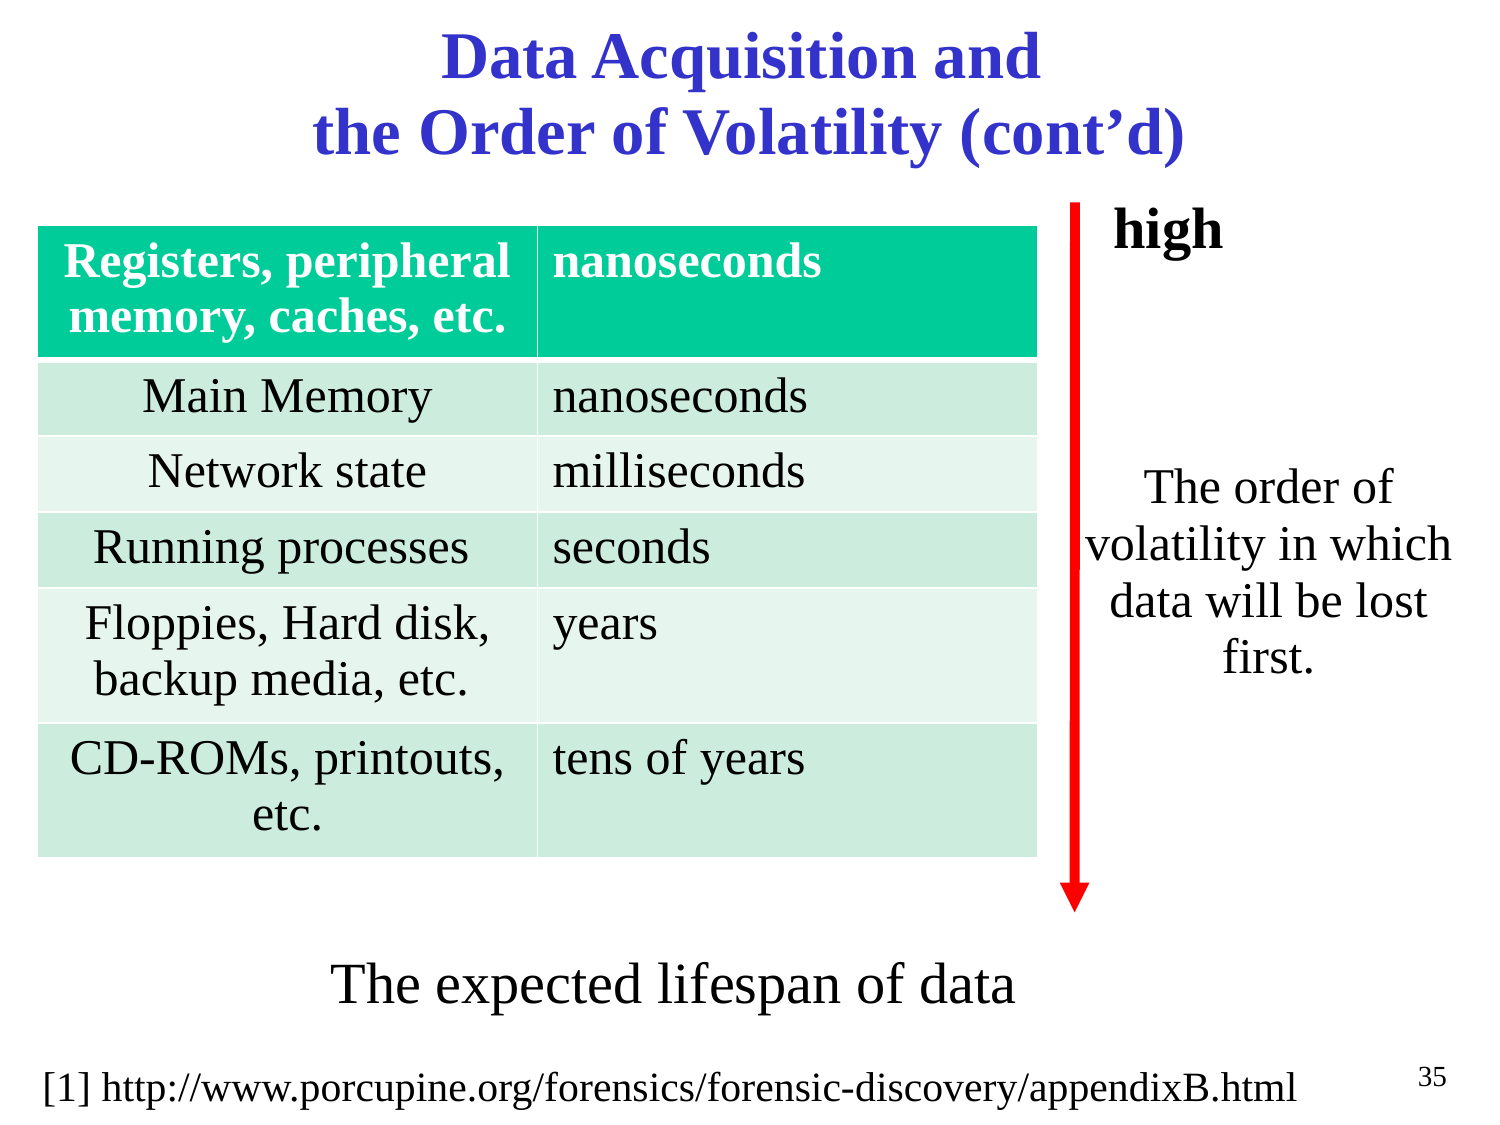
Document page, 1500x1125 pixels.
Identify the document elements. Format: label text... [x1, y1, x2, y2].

text_box The order of volatility in which data will be lost first. [1049, 449, 1488, 675]
table_cell Network state [38, 437, 537, 511]
table_cell tens of years [538, 724, 1037, 857]
table_header Registers, peripheral memory, caches, etc. [38, 226, 537, 357]
text_box The expected lifespan of data [315, 937, 1032, 1023]
slide_number 35 [1336, 1049, 1463, 1125]
table_cell Running processes [38, 513, 537, 587]
title Data Acquisition and the Order of Volatility (cont’d) [62, 0, 1438, 189]
table_header nanoseconds [538, 226, 1037, 357]
table_cell years [538, 589, 1037, 722]
table_cell CD-ROMs, printouts, etc. [38, 724, 537, 857]
table_cell nanoseconds [538, 363, 1037, 435]
table_cell Floppies, Hard disk, backup media, etc. [38, 589, 537, 722]
text_box high [1087, 187, 1250, 250]
table_cell seconds [538, 513, 1037, 587]
table_cell Main Memory [38, 363, 537, 435]
table_cell milliseconds [538, 437, 1037, 511]
text_box [1] http://www.porcupine.org/forensics/forensic-discovery/appendixB.html [27, 1051, 1314, 1117]
